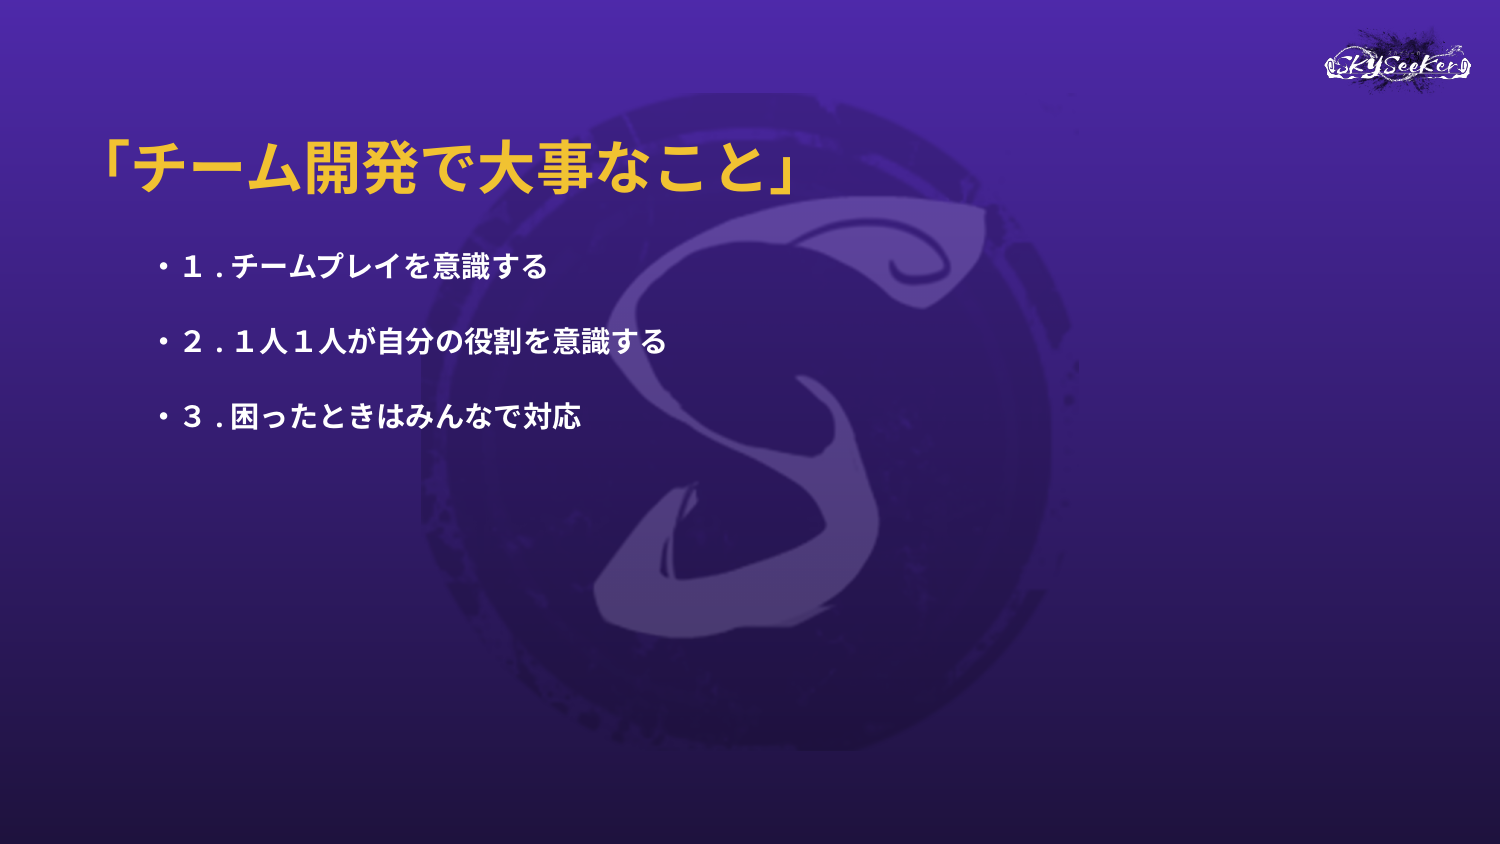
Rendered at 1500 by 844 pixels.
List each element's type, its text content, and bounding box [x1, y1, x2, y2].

title 「チーム開発で大事なこと」 [57, 116, 1455, 211]
text_box ・２.１人１人が自分の役割を意識する [134, 308, 1023, 380]
picture [1321, 24, 1475, 97]
text_box ・３.困ったときはみんなで対応 [134, 383, 1161, 455]
text_box ・１.チームプレイを意識する [134, 233, 1352, 305]
